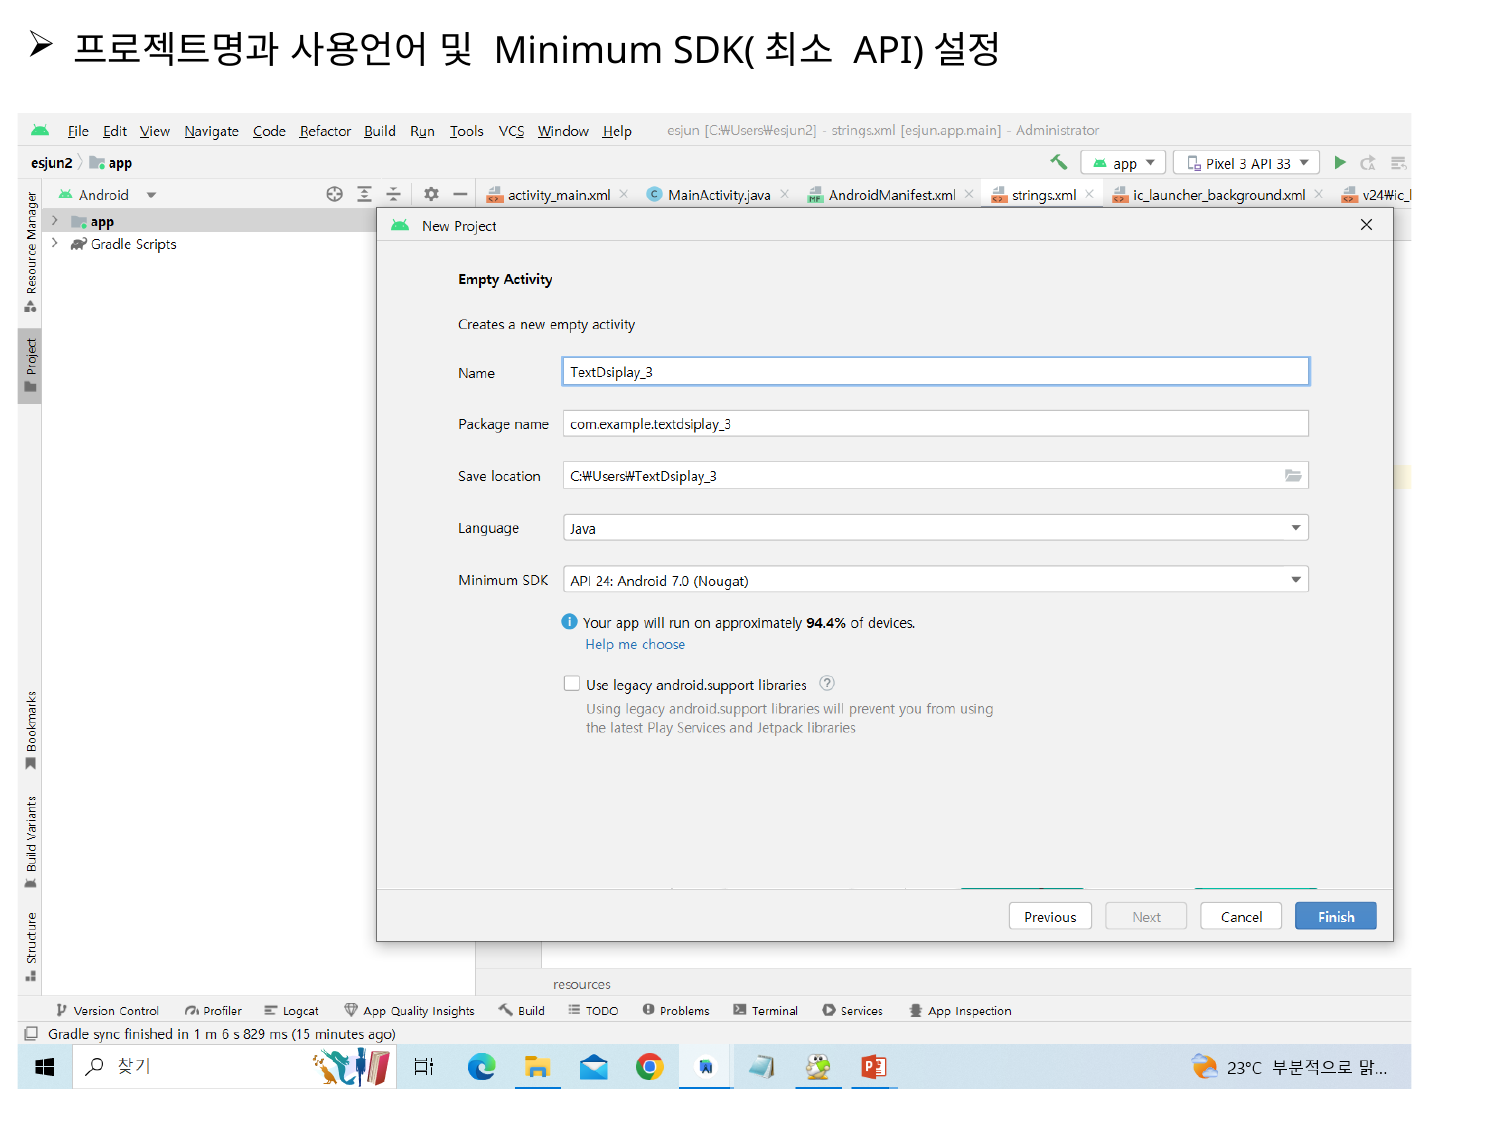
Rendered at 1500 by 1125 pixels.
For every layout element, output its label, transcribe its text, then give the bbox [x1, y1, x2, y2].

text_box 프로젝트명과 사용언어 및 Minimum SDK(최소 API)설정 [11, 19, 1028, 79]
picture [17, 113, 1412, 1089]
